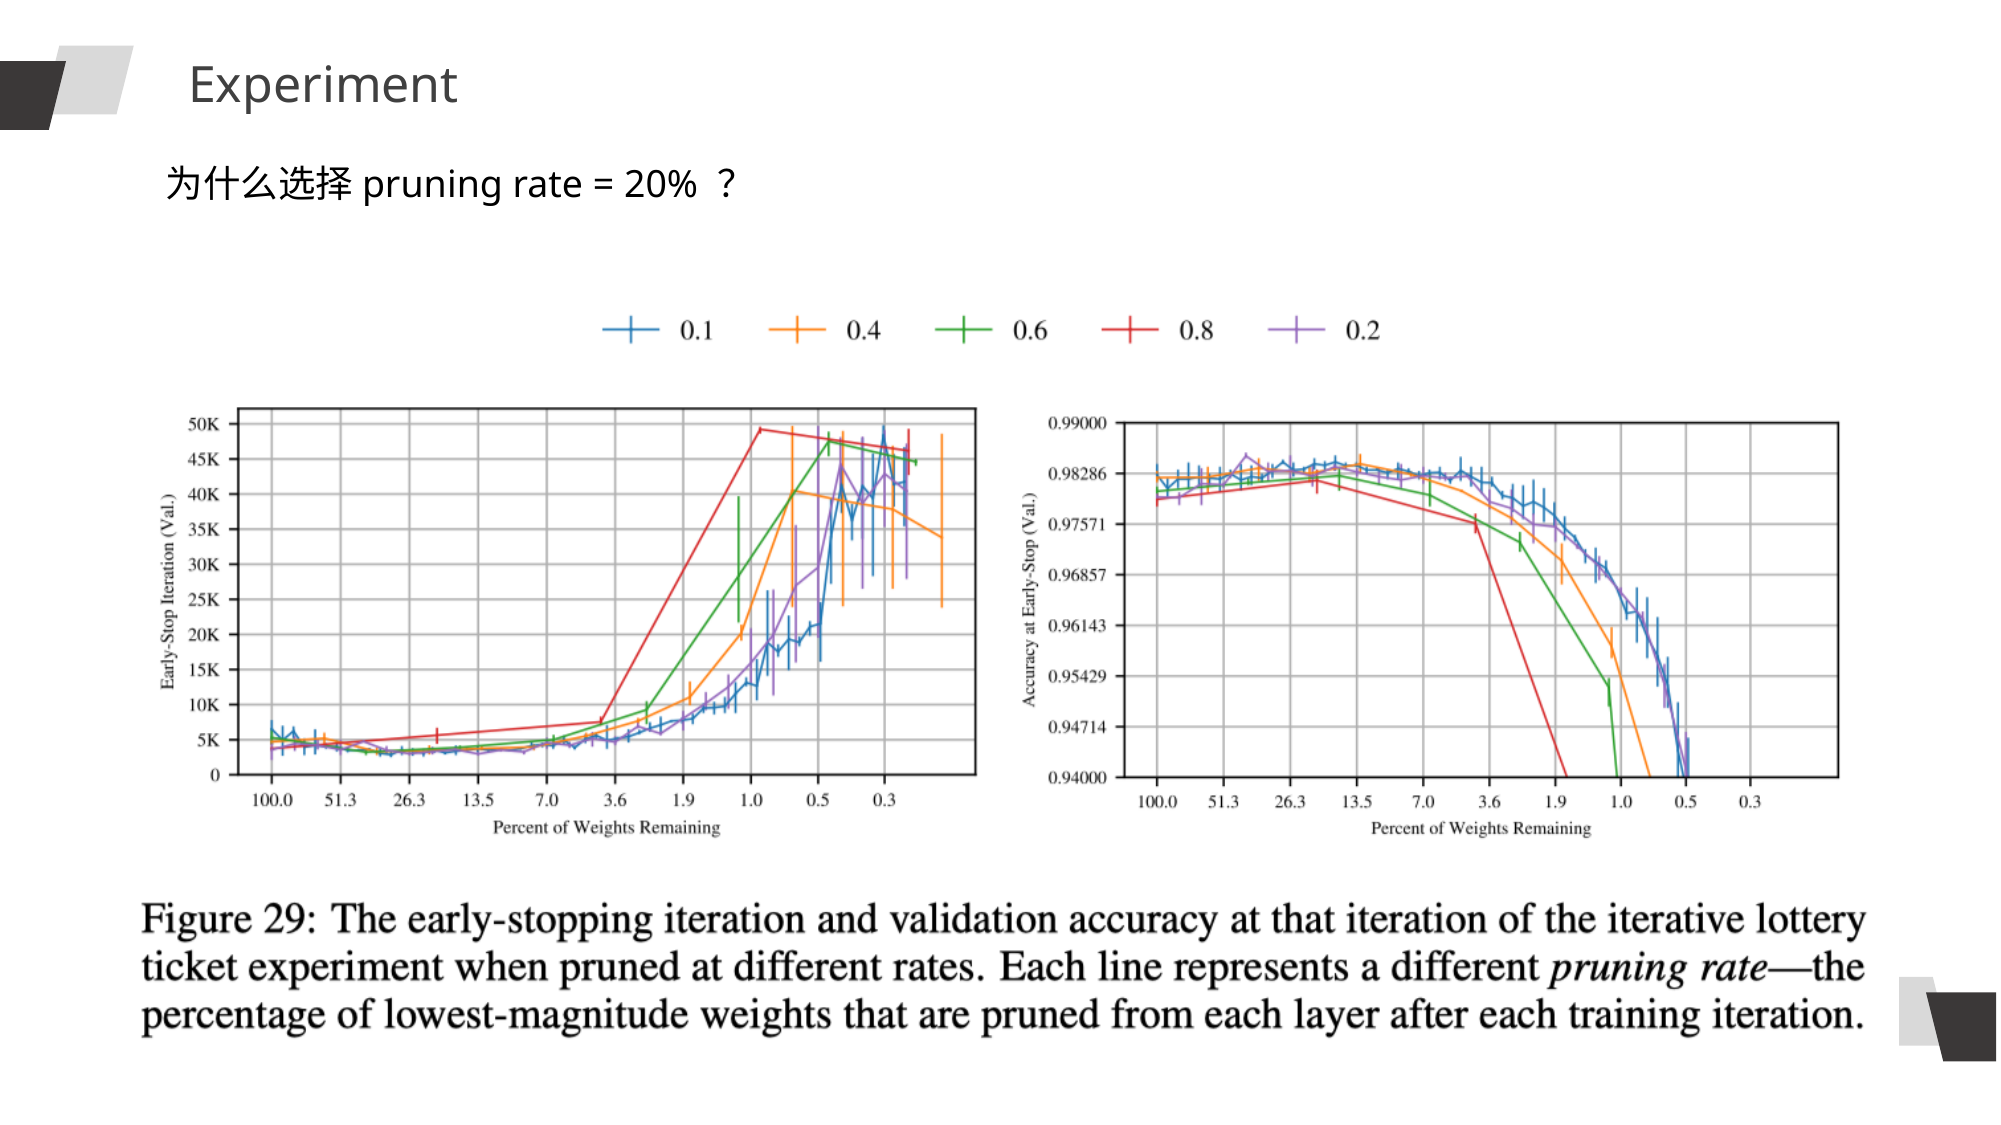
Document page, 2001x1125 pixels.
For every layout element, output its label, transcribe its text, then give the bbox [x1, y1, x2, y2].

picture [106, 267, 1899, 1046]
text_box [0, 45, 134, 130]
text_box Experiment [173, 45, 1064, 121]
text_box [1858, 976, 1997, 1062]
text_box 为什么选择pruning rate = 20% ？ [150, 152, 770, 213]
